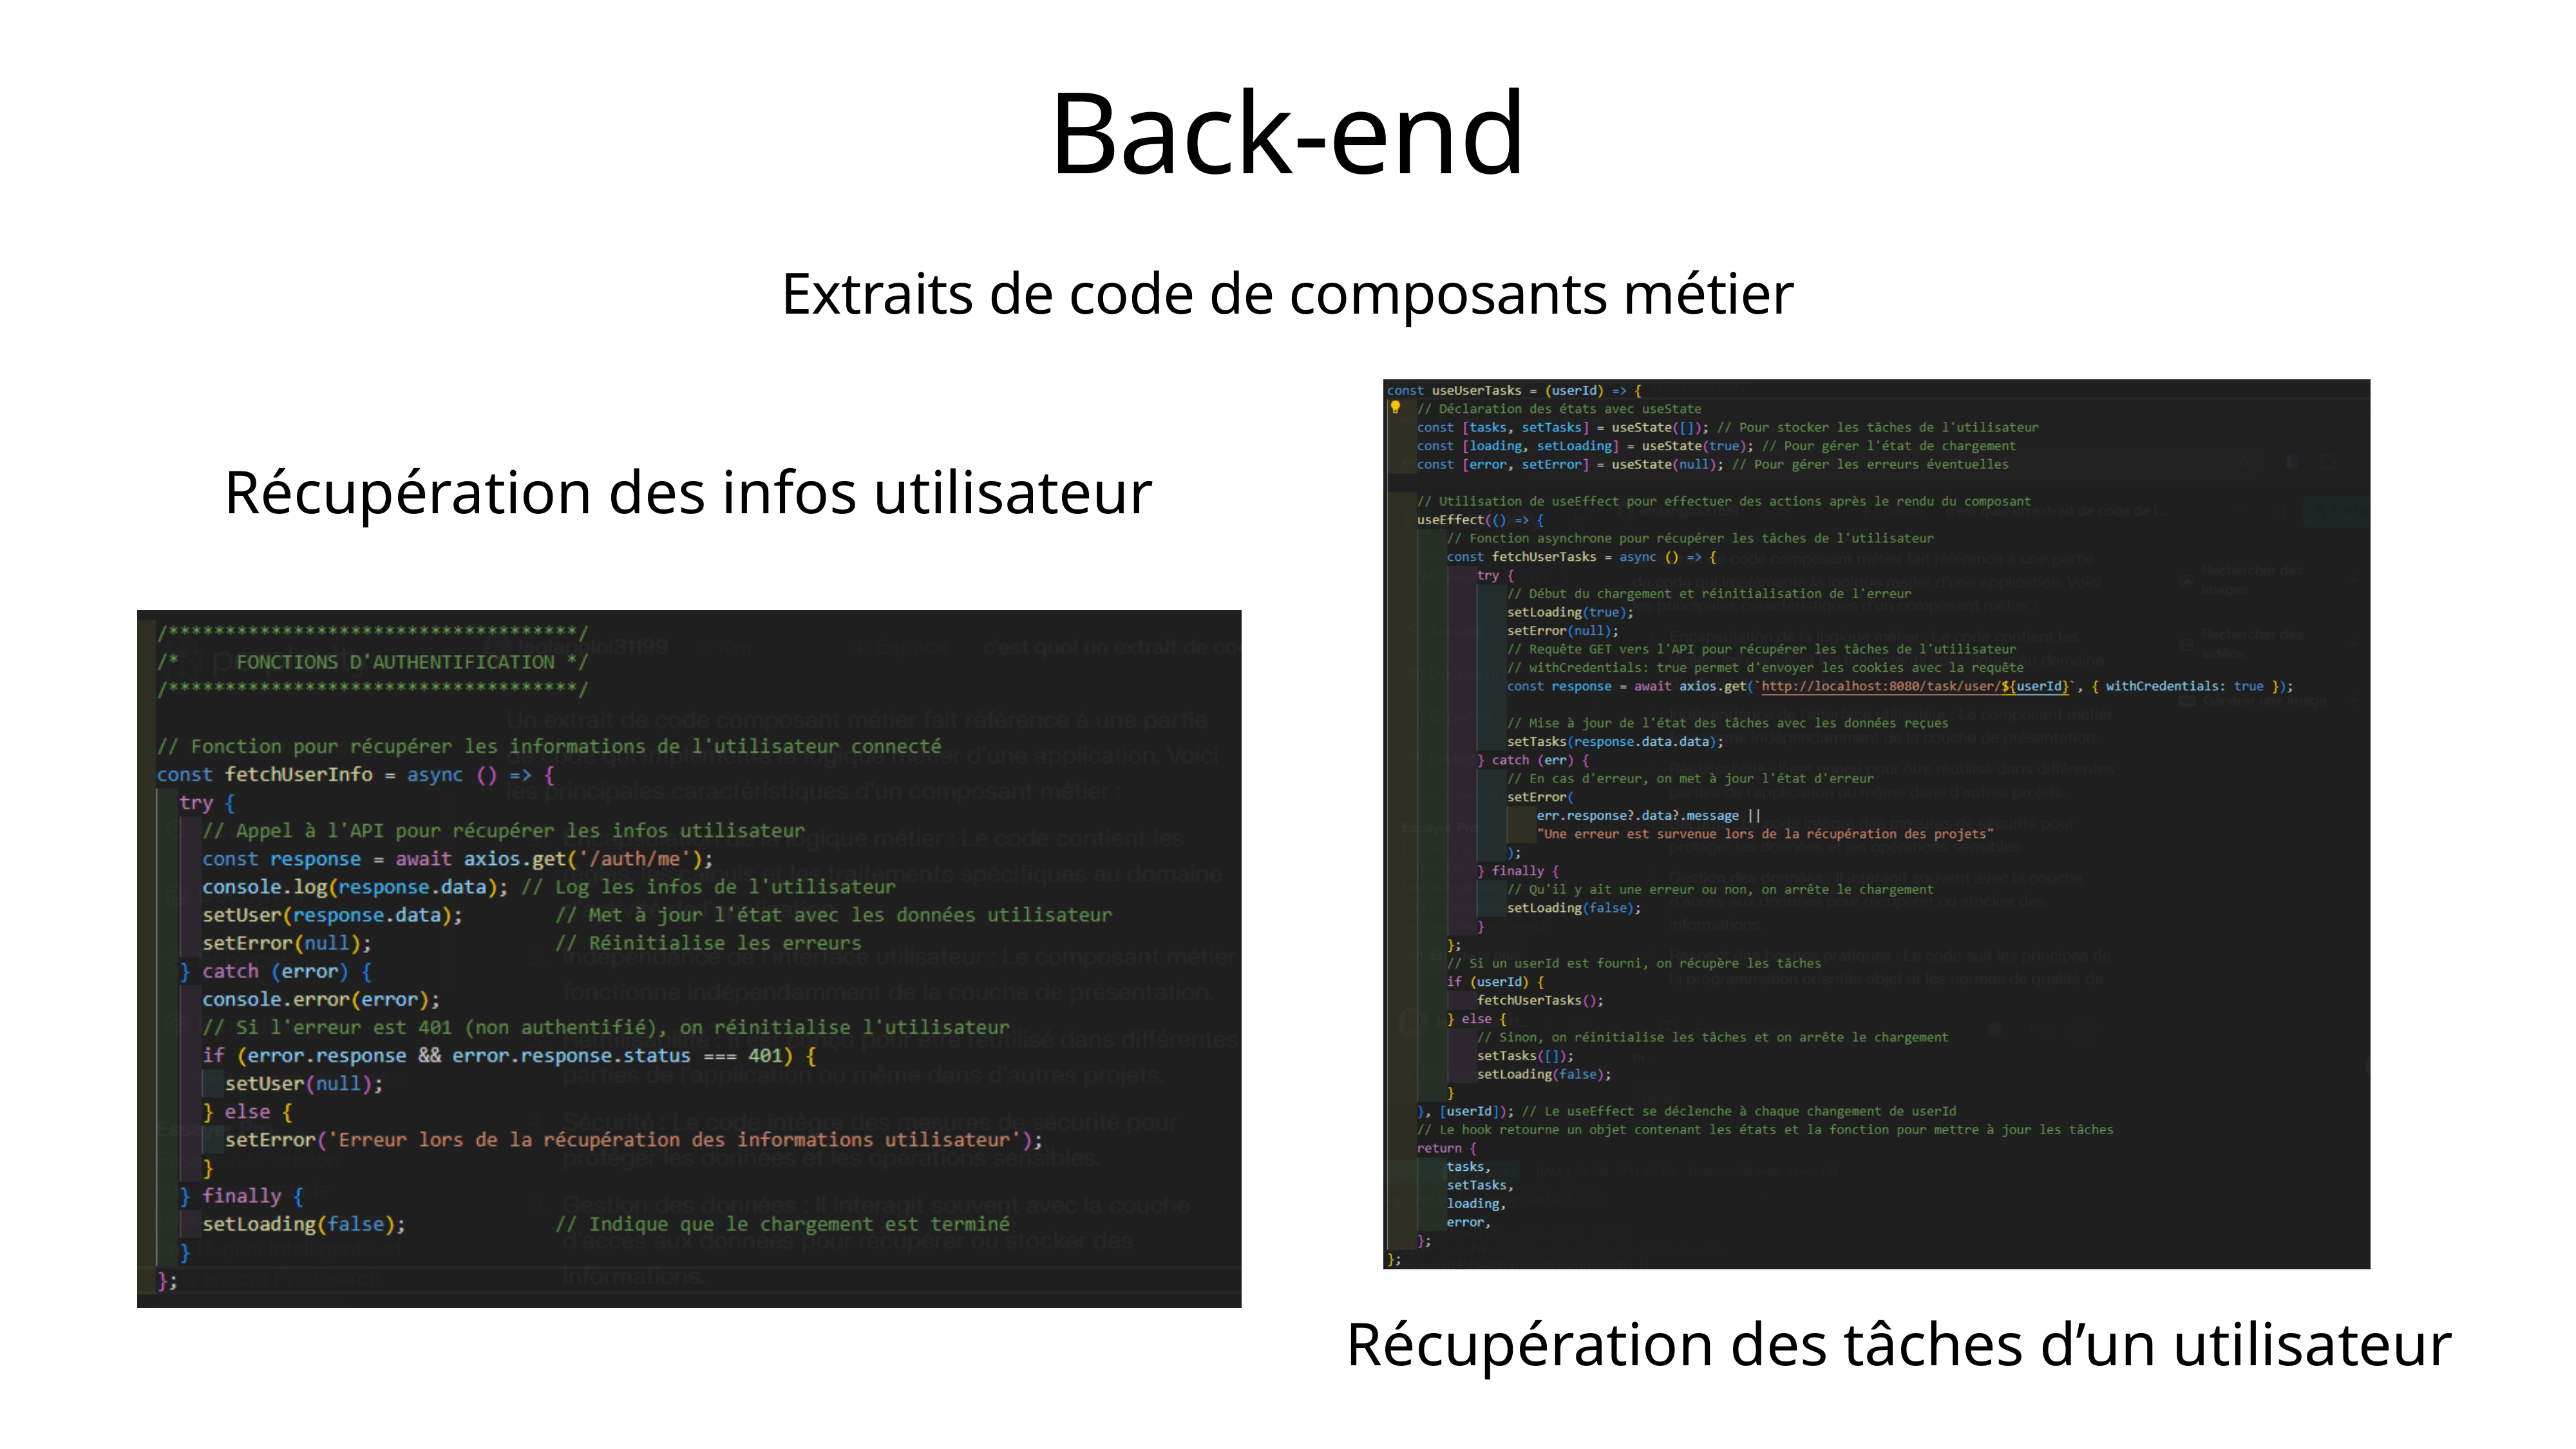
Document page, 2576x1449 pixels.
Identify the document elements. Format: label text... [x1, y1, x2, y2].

title Back-end [128, 81, 2448, 251]
text_box Récupération des tâches d’un utilisateur [1340, 1309, 2460, 1384]
list Extraits de code de composants métier [128, 251, 2448, 341]
text_box Récupération des infos utilisateur [218, 457, 1160, 532]
picture [137, 610, 1242, 1308]
picture [1383, 379, 2371, 1270]
